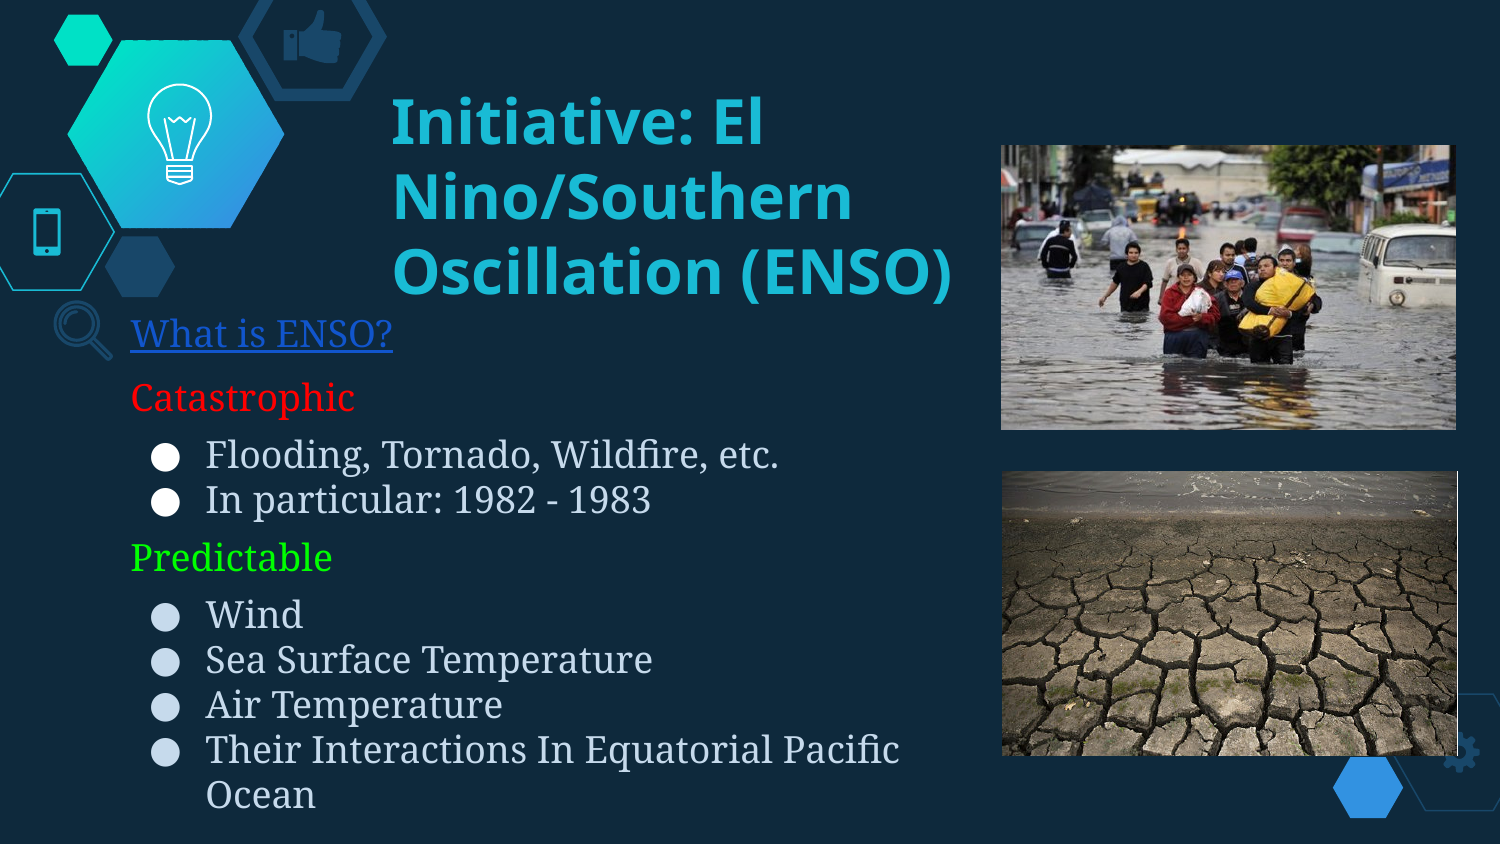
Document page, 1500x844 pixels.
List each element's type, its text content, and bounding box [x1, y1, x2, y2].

list What is ENSO? Catastrophic Flooding, Tornado, Wildfire, etc. In particular: 1982 - 1983 Predictable Wind Sea Surface Temperature Air Temperature Their Interactions In Equatorial Pacific Ocean [115, 294, 1025, 719]
title Initiative: El Nino/Southern Oscillation (ENSO) [376, 77, 1188, 294]
picture [1000, 145, 1456, 431]
picture [1002, 471, 1458, 756]
